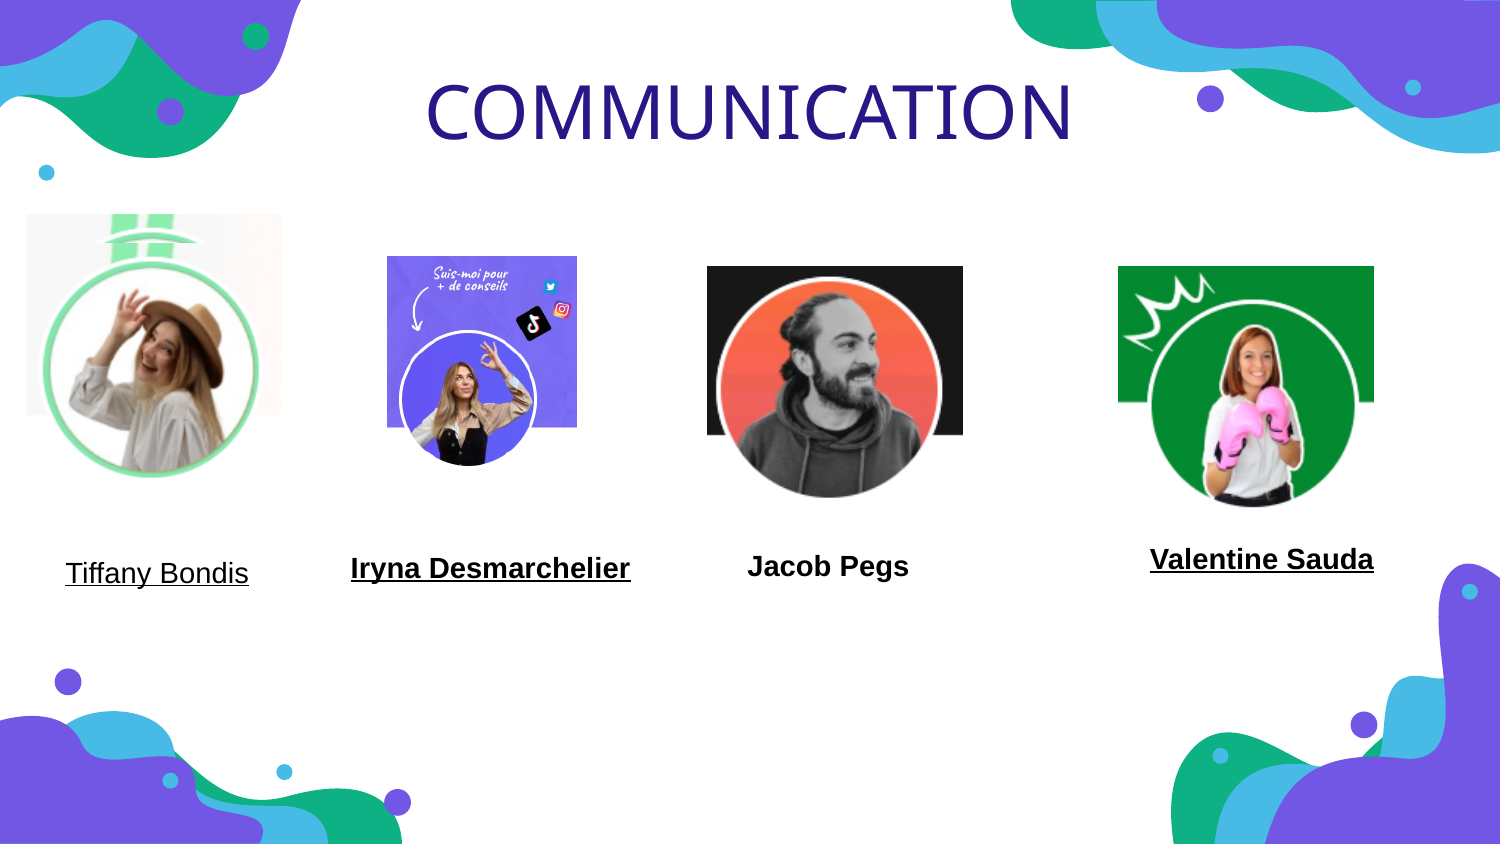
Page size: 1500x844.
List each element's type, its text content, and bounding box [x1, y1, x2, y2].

text_box Iryna Desmarchelier [335, 542, 678, 592]
picture [26, 213, 282, 489]
picture [707, 266, 963, 510]
text_box Jacob Pegs [732, 540, 937, 591]
picture [1118, 266, 1374, 522]
text_box COMMUNICATION [387, 86, 1113, 132]
picture [386, 256, 577, 476]
text_box Tiffany Bondis [50, 546, 281, 597]
text_box Valentine Sauda [1135, 533, 1410, 583]
